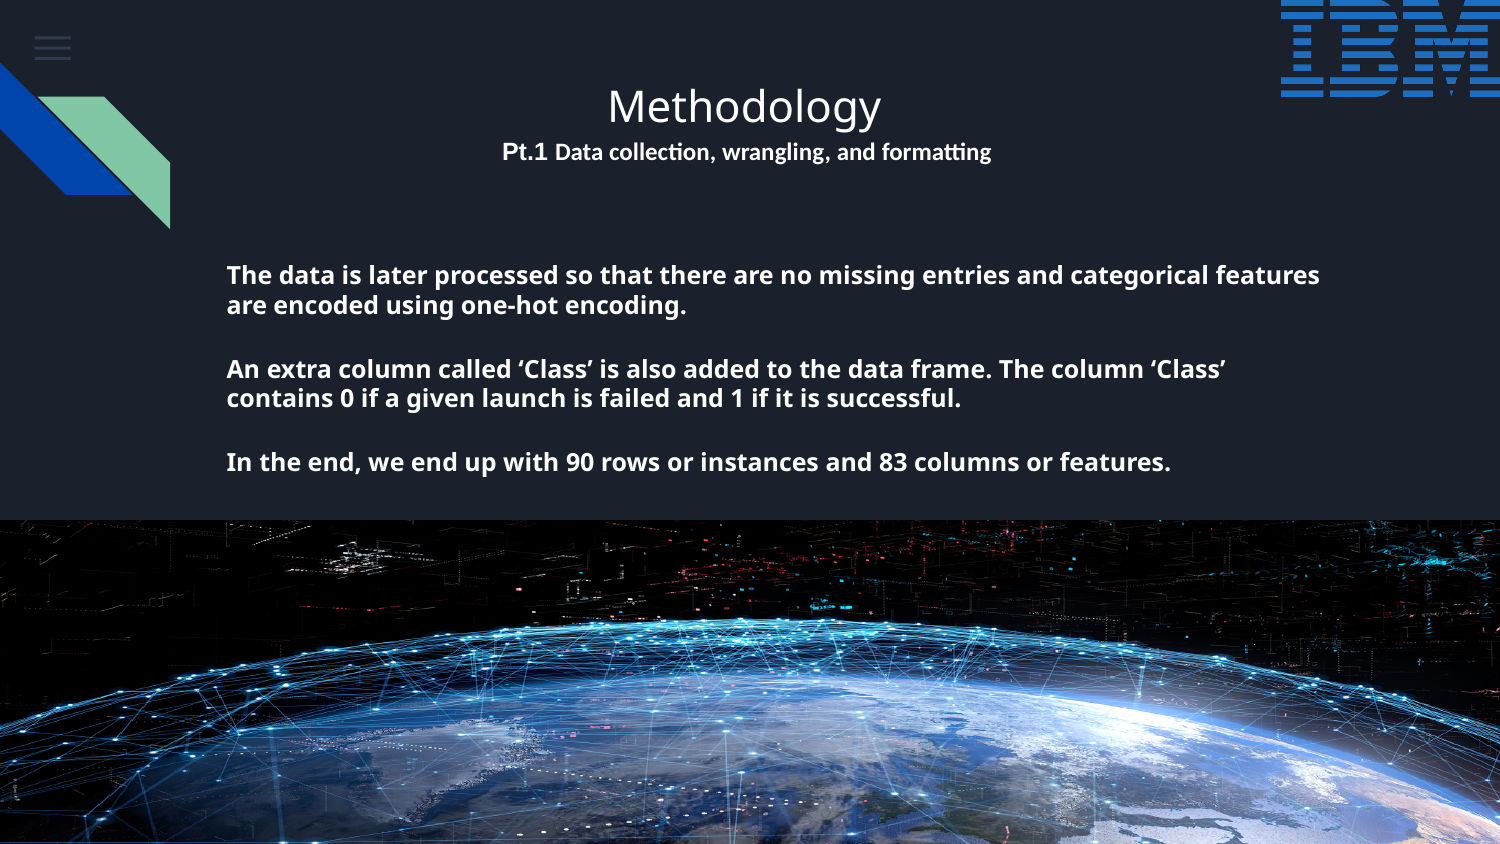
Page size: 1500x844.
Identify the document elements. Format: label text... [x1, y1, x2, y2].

picture [1281, 0, 1500, 97]
list The data is later processed so that there are no missing entries and categorical features are encoded using one-hot encoding. An extra column called ‘Class’ is also added to the data frame. The column ‘Class’ contains 0 if a given launch is failed and 1 if it is successful. In the end, we end up with 90 rows or instances and 83 columns or features. [211, 244, 1346, 519]
picture [0, 520, 1500, 844]
title Methodology Pt.1 Data collection, wrangling, and formatting [438, 63, 1062, 244]
